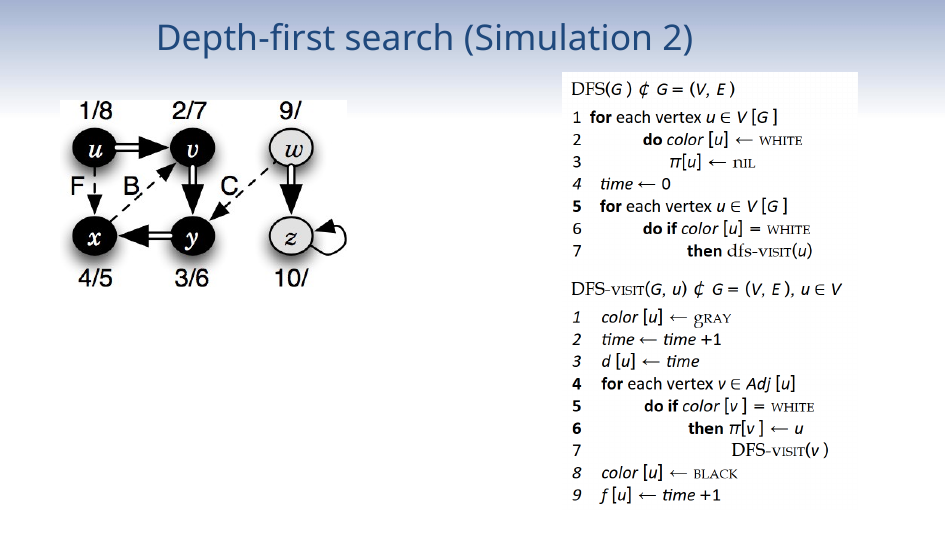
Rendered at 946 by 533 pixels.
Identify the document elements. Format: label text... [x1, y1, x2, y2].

picture [0, 0, 945, 510]
text_box Depth-first search (Simulation 2) [138, 0, 883, 73]
